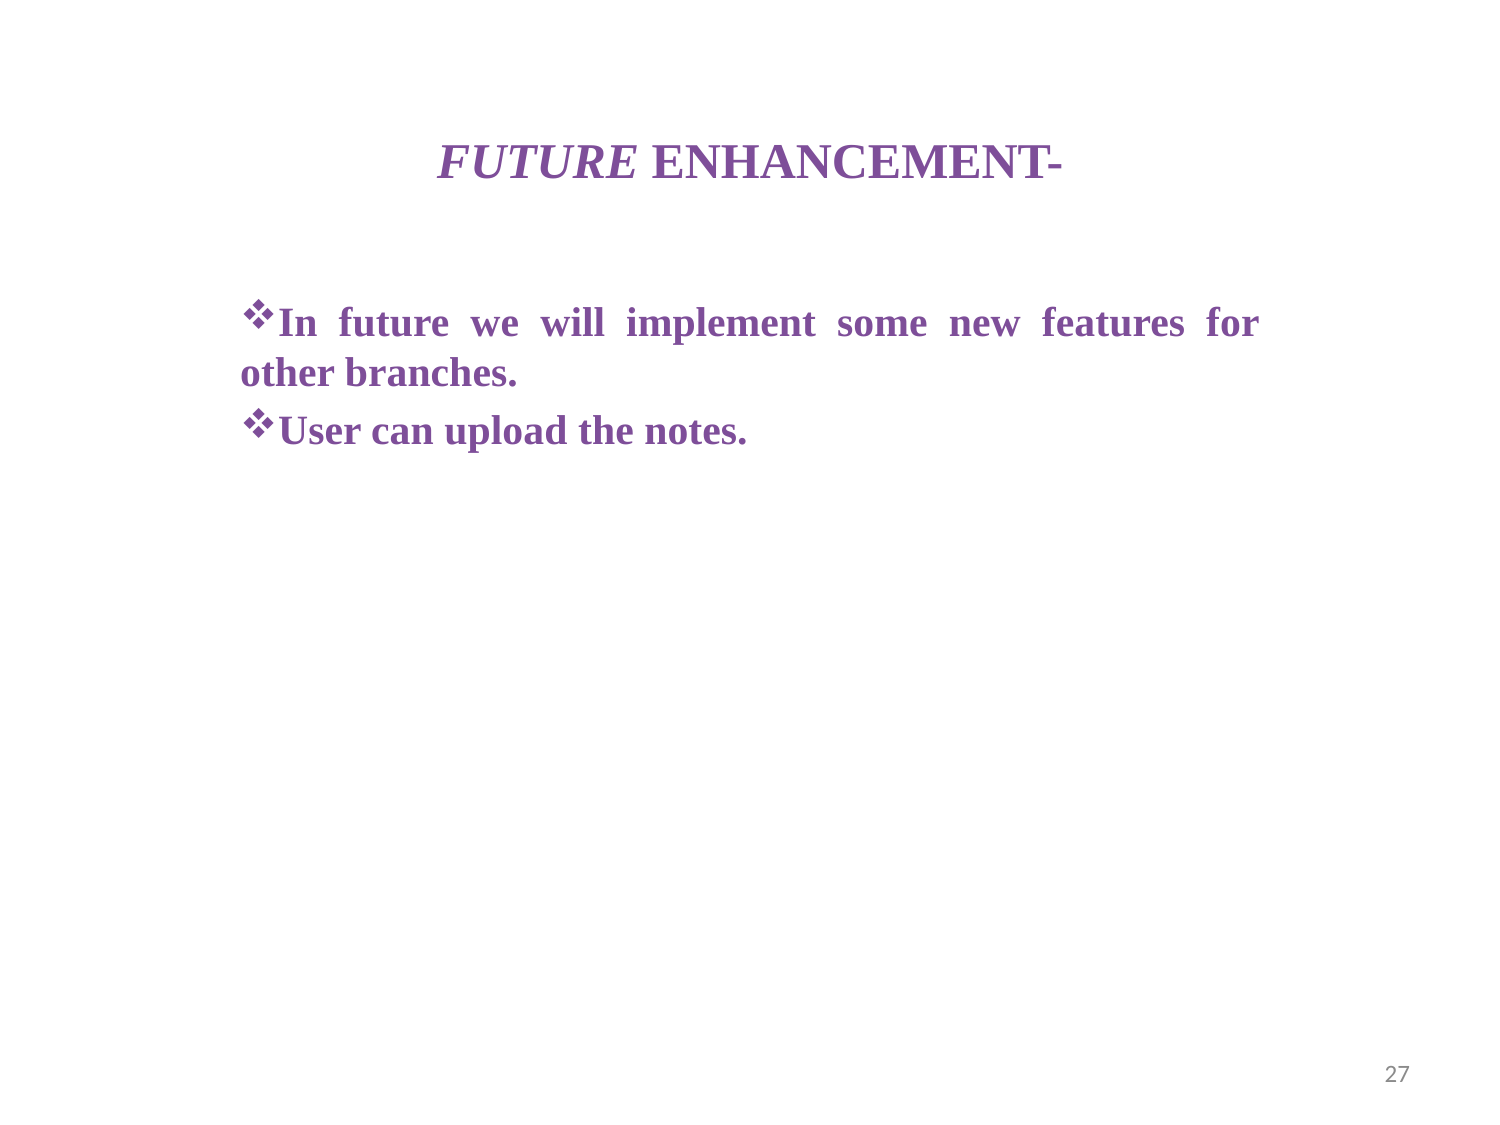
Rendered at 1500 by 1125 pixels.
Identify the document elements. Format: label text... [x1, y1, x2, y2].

title FUTURE ENHANCEMENT- [112, 37, 1388, 279]
subtitle In future we will implement some new features for other branches. User can upload the notes. [225, 287, 1275, 475]
slide_number 27 [1074, 1042, 1425, 1103]
